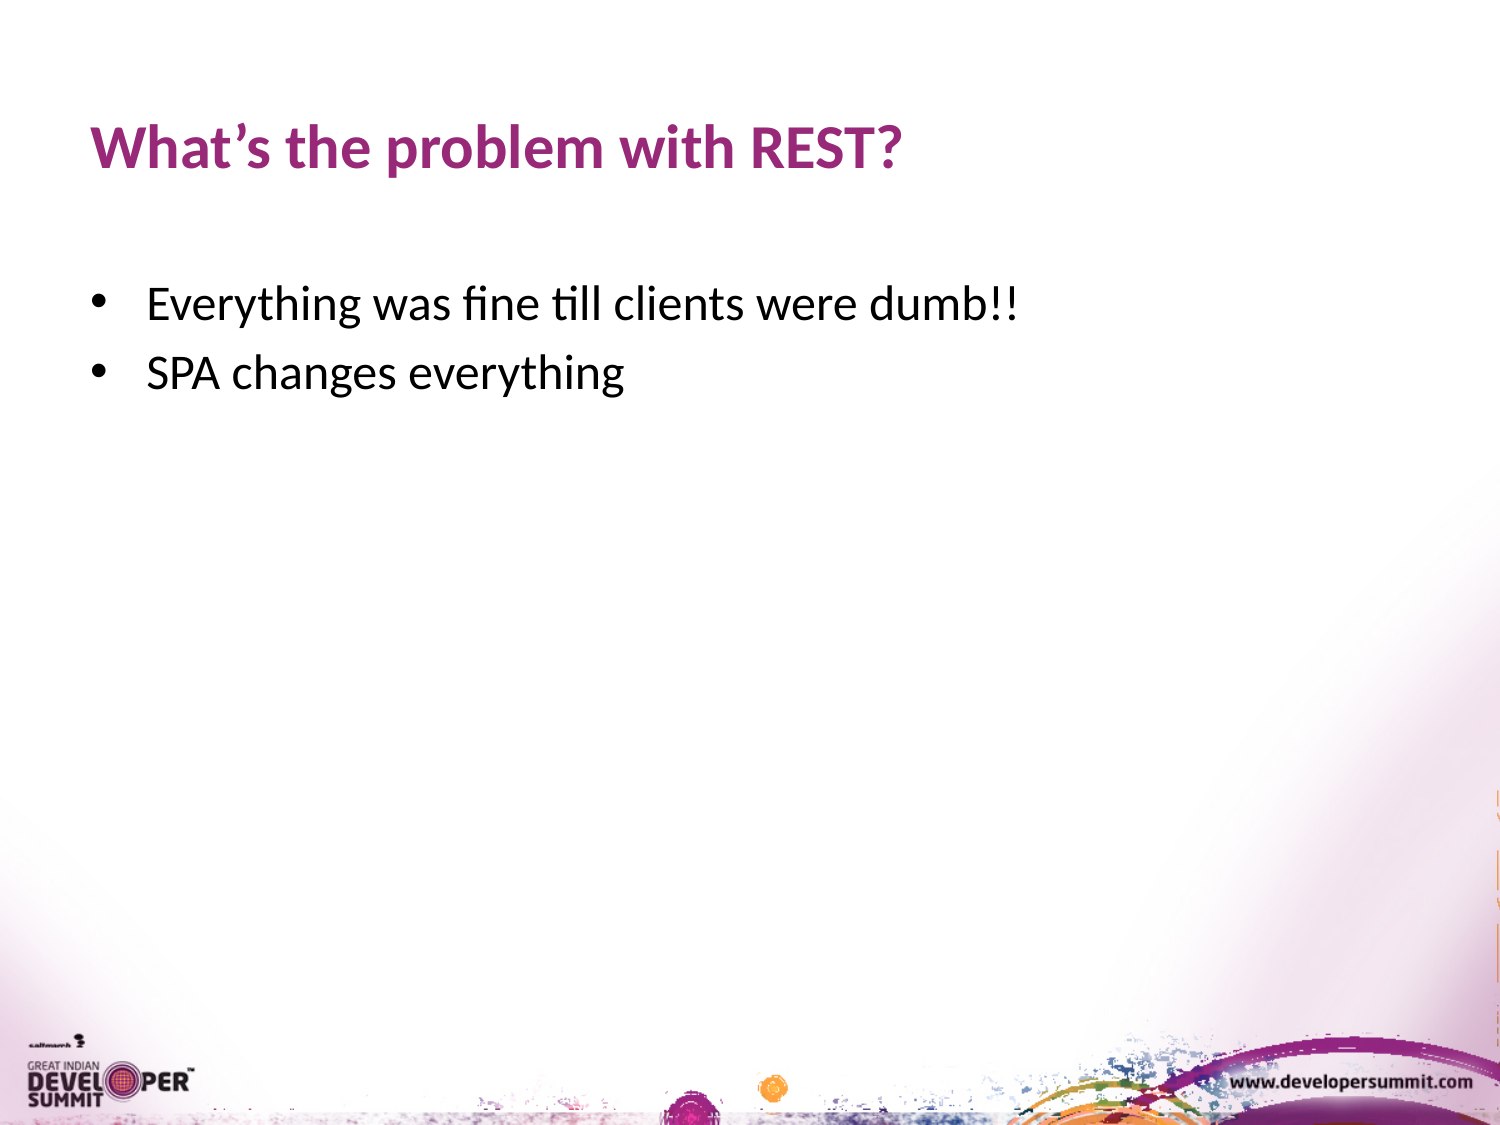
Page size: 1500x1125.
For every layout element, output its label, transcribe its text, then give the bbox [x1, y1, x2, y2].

picture [0, 0, 1500, 1125]
title What’s the problem with REST? [75, 91, 1425, 189]
list Everything was fine till clients were dumb!! SPA changes everything [75, 262, 1425, 1005]
